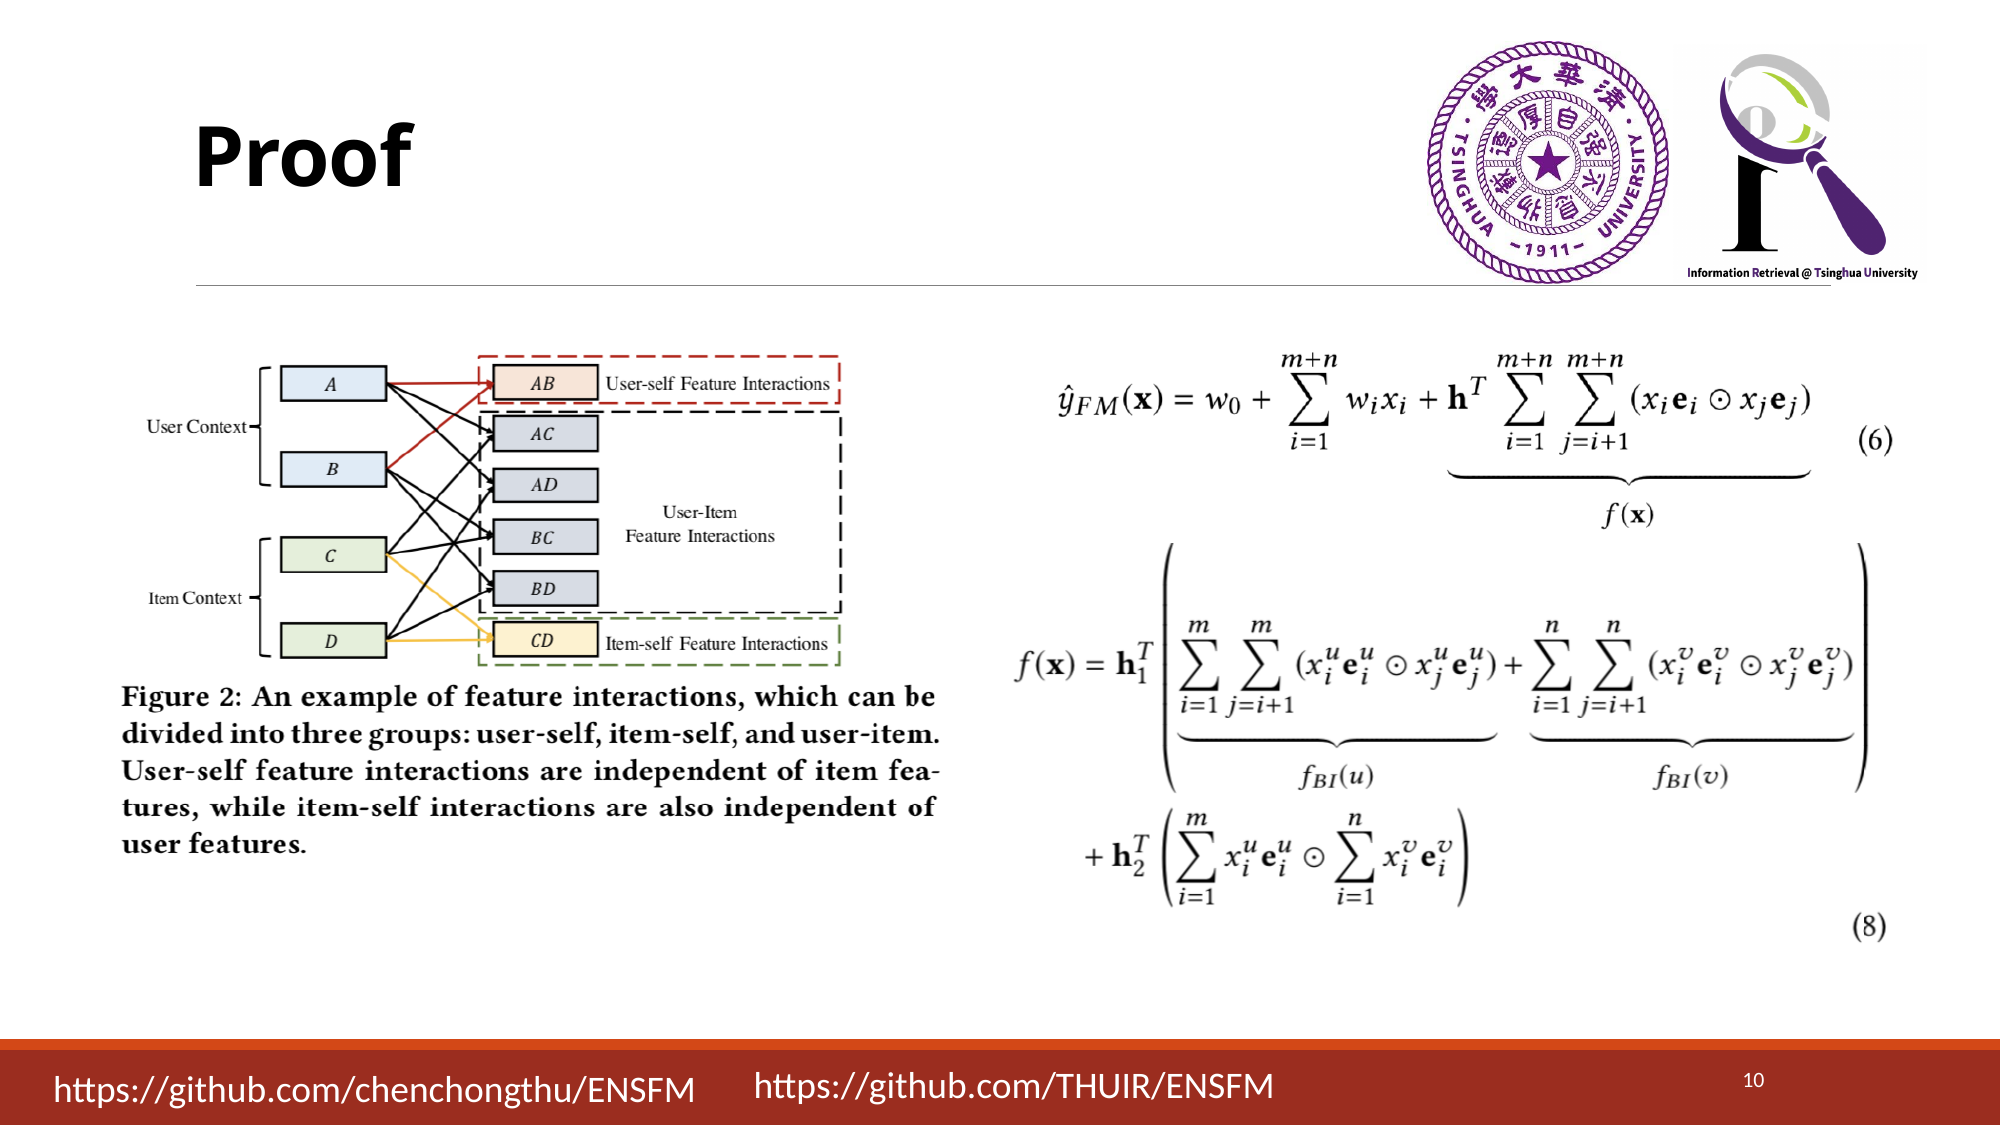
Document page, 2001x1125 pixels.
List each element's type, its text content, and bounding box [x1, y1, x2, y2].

picture [1427, 204, 1669, 284]
text_box https://github.com/THUIR/ENSFM [738, 1053, 1290, 1114]
picture [984, 320, 1936, 967]
picture [100, 334, 954, 872]
picture [1673, 44, 1927, 283]
slide_number 10 [1689, 1050, 1780, 1107]
title Proof [189, 13, 1690, 204]
text_box https://github.com/chenchongthu/ENSFM [38, 1058, 712, 1118]
